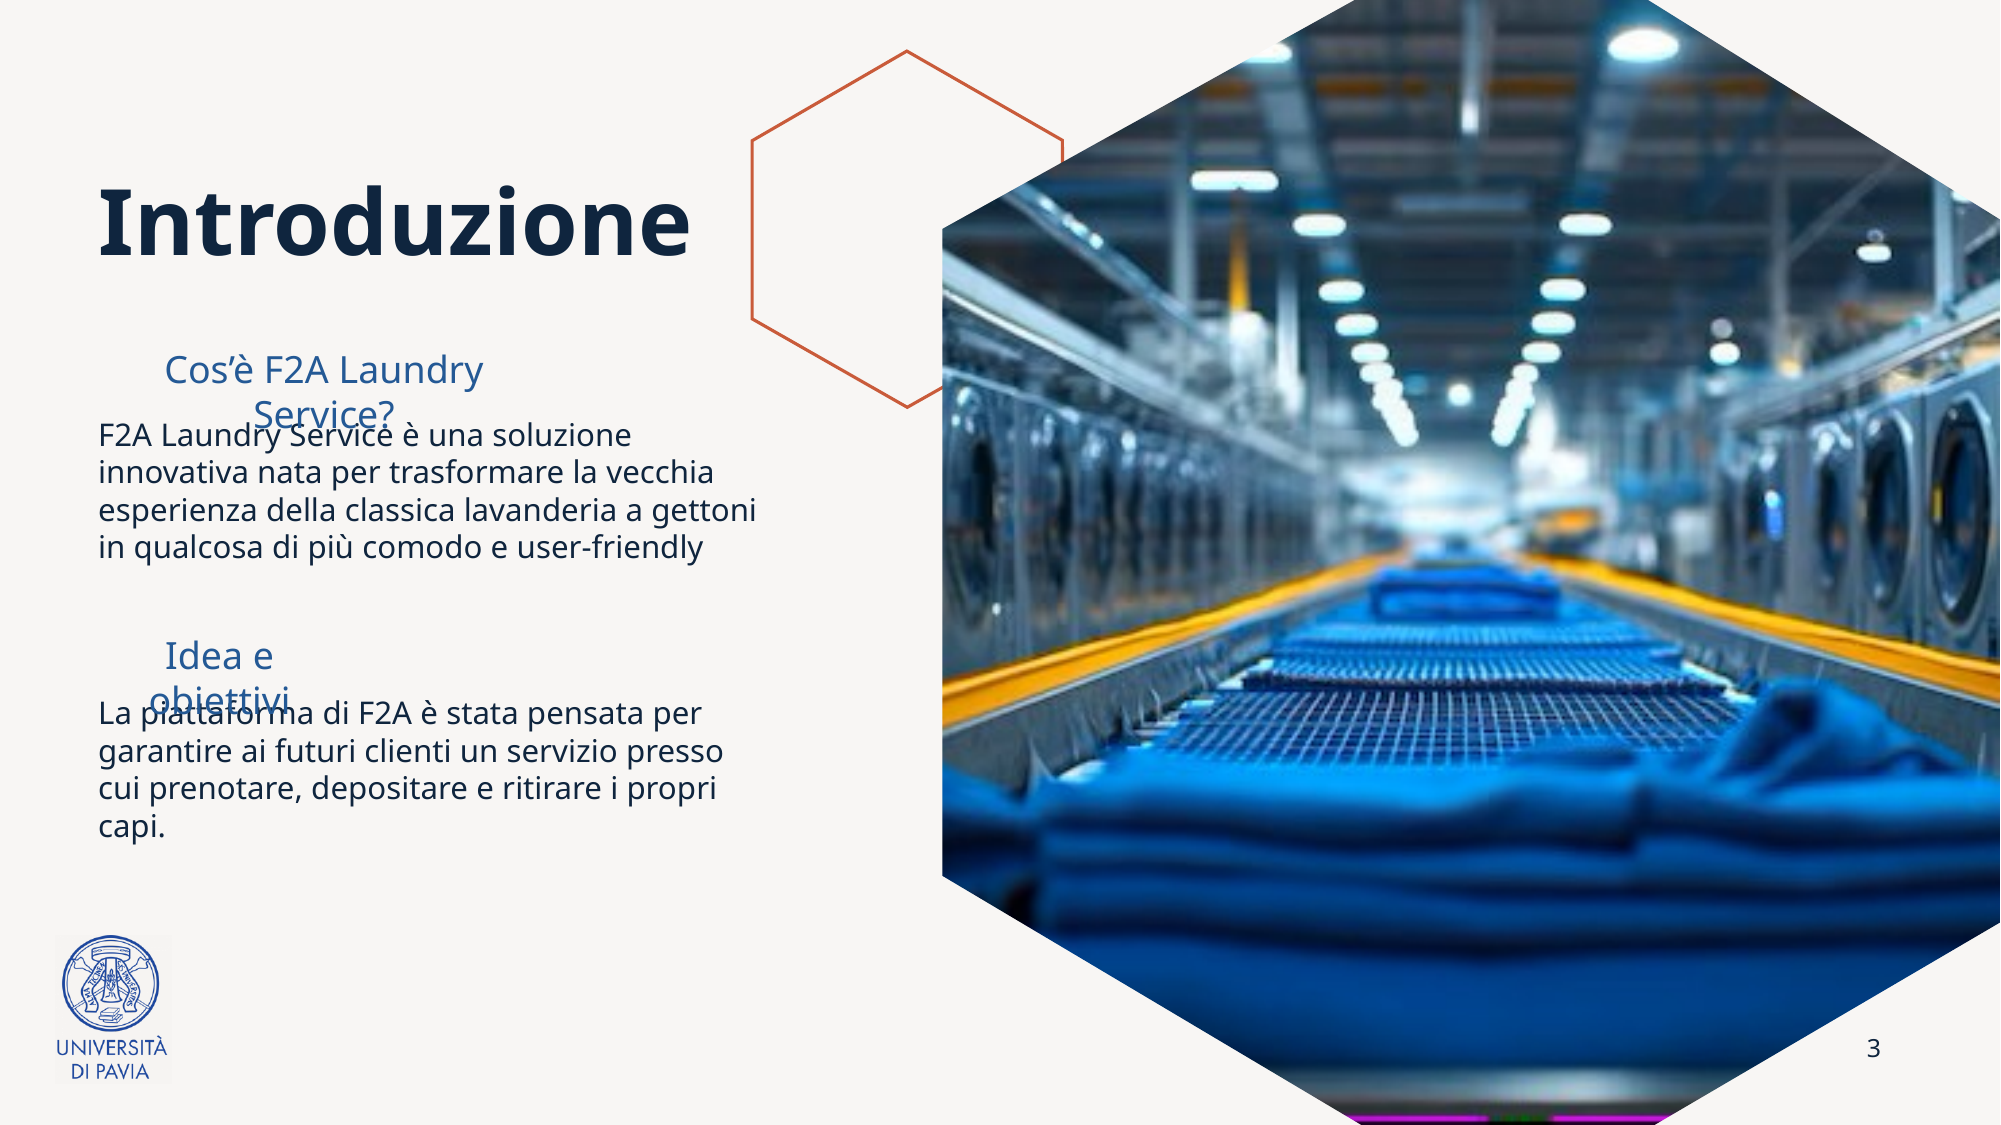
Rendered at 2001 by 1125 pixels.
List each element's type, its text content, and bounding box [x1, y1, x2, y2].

title Introduzione [83, 117, 791, 335]
picture [55, 935, 172, 1084]
text_box [752, 51, 942, 408]
text_box Idea e obiettivi [83, 625, 357, 730]
list F2A Laundry Service è una soluzione innovativa nata per trasformare la vecchia esperienza della classica lavanderia a gettoni in qualcosa di più comodo e user-friendly [83, 407, 782, 548]
picture [942, 0, 2000, 1125]
text_box La piattaforma di F2A è stata pensata per garantire ai futuri clienti un servizio presso cui prenotare, depositare e ritirare i propri capi. [83, 686, 782, 897]
text_box Cos’è F2A Laundry Service? [83, 338, 565, 444]
